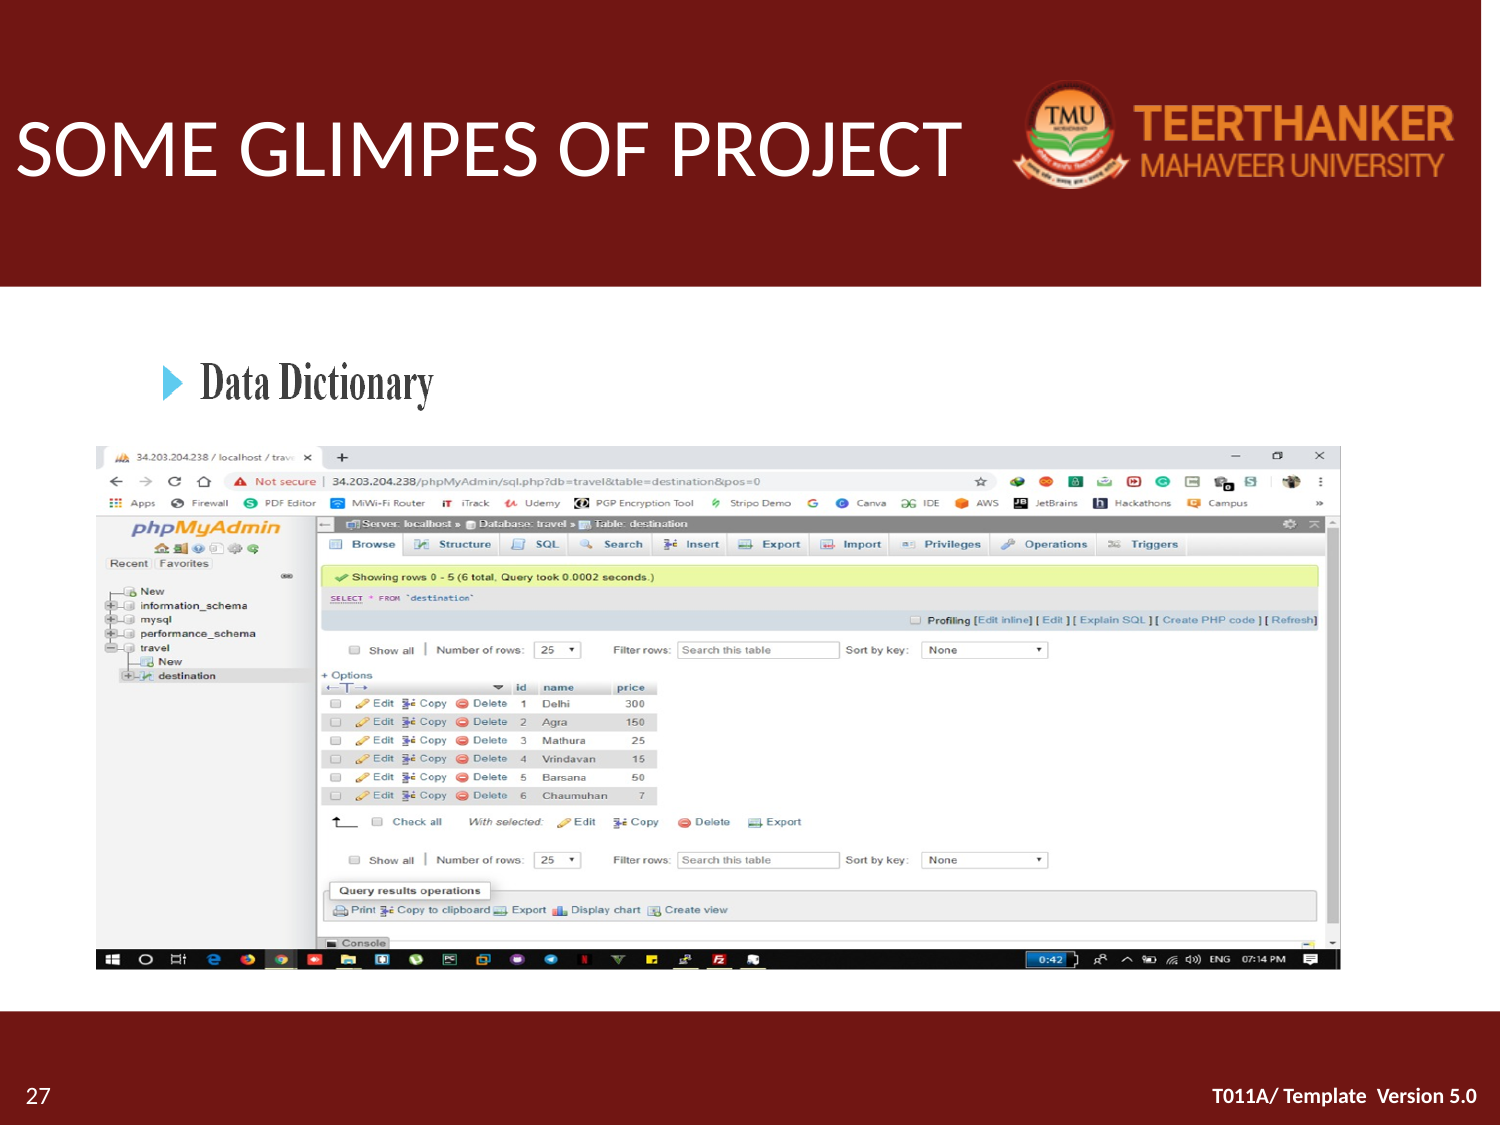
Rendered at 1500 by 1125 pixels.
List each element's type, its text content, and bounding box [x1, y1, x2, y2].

text_box 27 [0, 1065, 77, 1125]
picture [1012, 80, 1455, 190]
text_box [0, 1011, 1500, 1125]
text_box SOME GLIMPES OF PROJECT [0, 0, 1482, 287]
picture [95, 329, 1341, 970]
text_box T011A/ Template Version 5.0 [1197, 1074, 1493, 1115]
